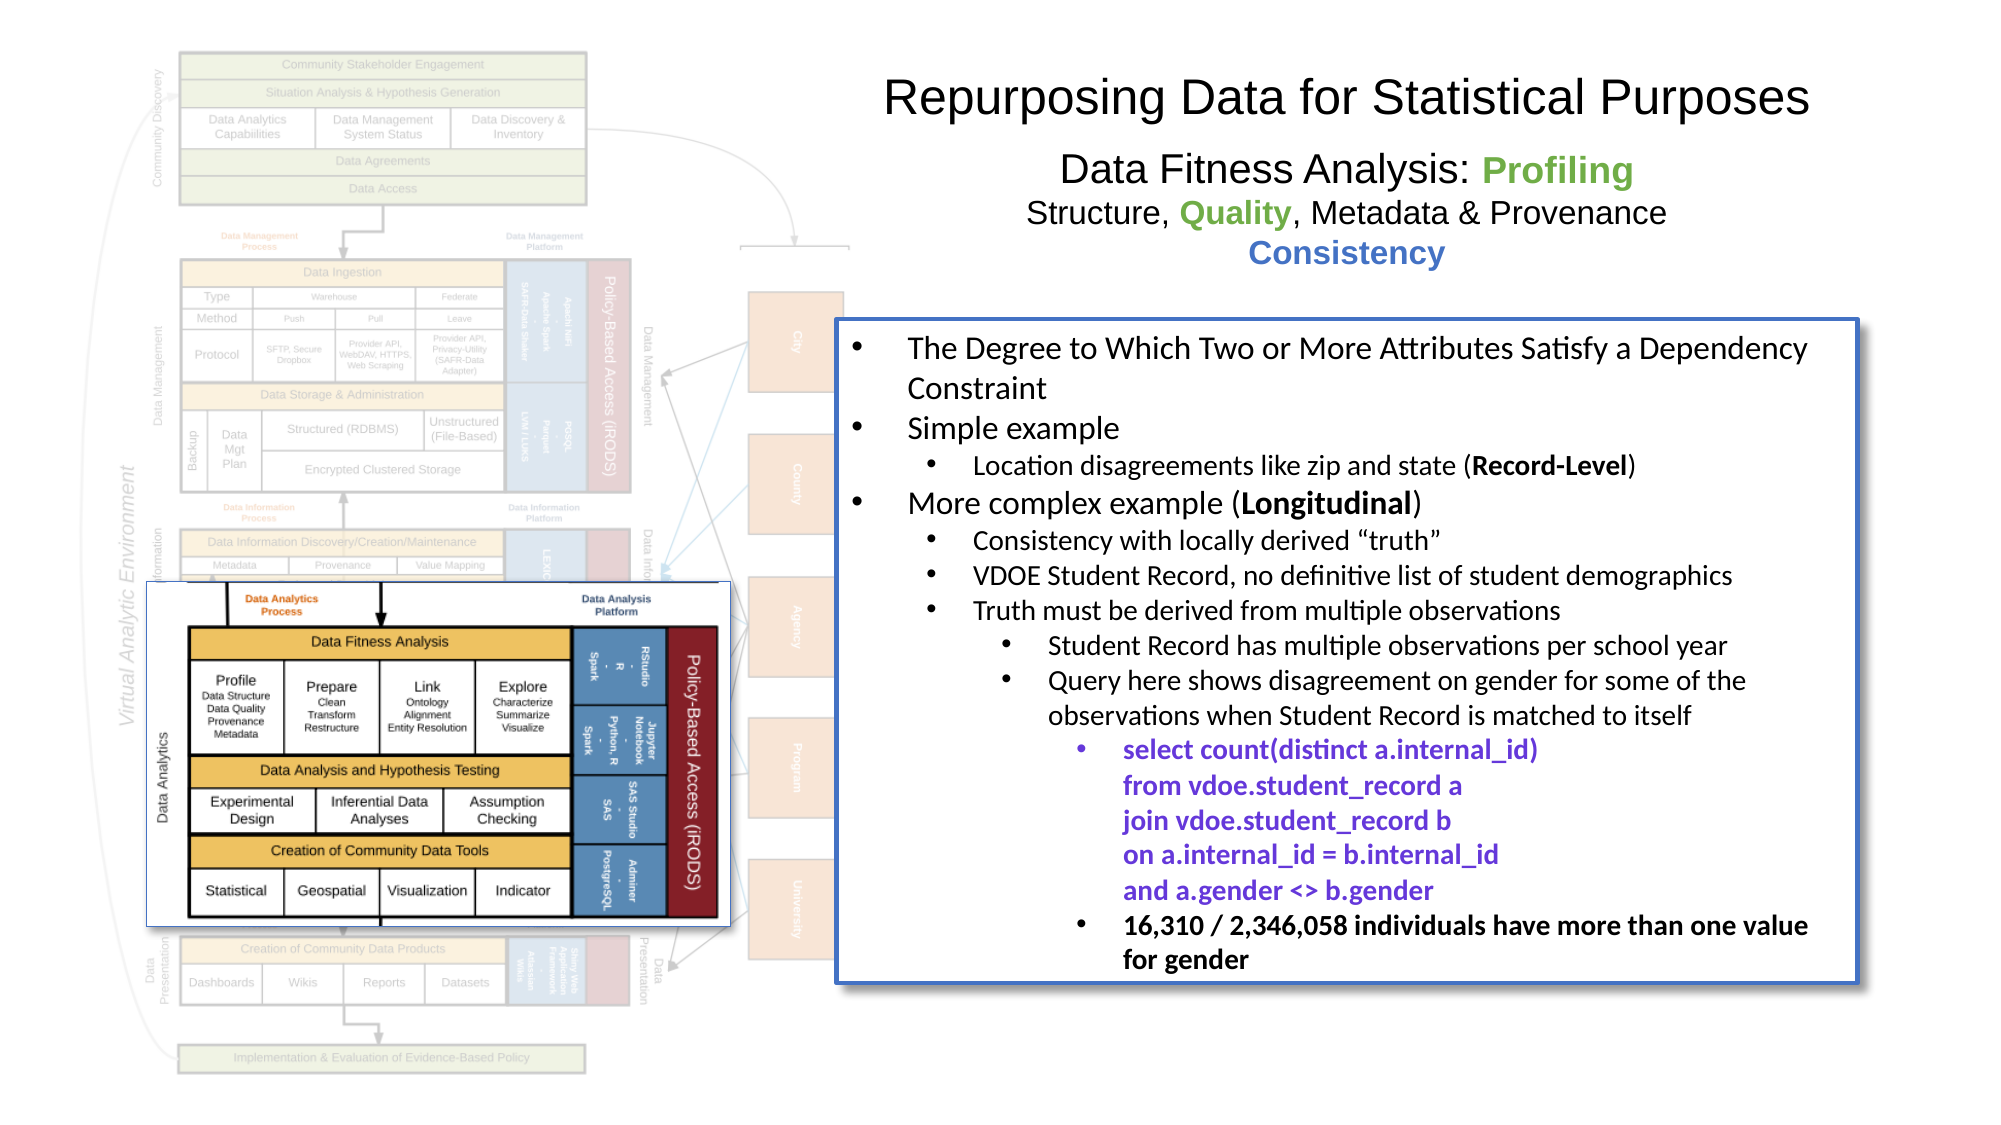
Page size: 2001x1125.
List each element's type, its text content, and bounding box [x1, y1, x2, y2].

text_box The Degree to Which Two or More Attributes Satisfy a Dependency Constraint Simple example Location disagreements like zip and state (Record-Level) More complex example (Longitudinal) Consistency with locally derived “truth” VDOE Student Record, no definitive list of student demographics Truth must be derived from multiple observations Student Record has multiple observations per school year Query here shows disagreement on gender for some of the observations when Student Record is matched to itself select count(distinct a.internal_id) from vdoe.student_record a join vdoe.student_record b on a.internal_id = b.internal_id and a.gender <> b.gender 16,310 / 2,346,058 individuals have more than one value for gender [901, 319, 1858, 983]
picture [61, 32, 901, 1120]
text_box Repurposing Data for Statistical Purposes Data Fitness Analysis: Profiling Structure, Quality, Metadata & Provenance Consistency [901, 56, 1934, 279]
